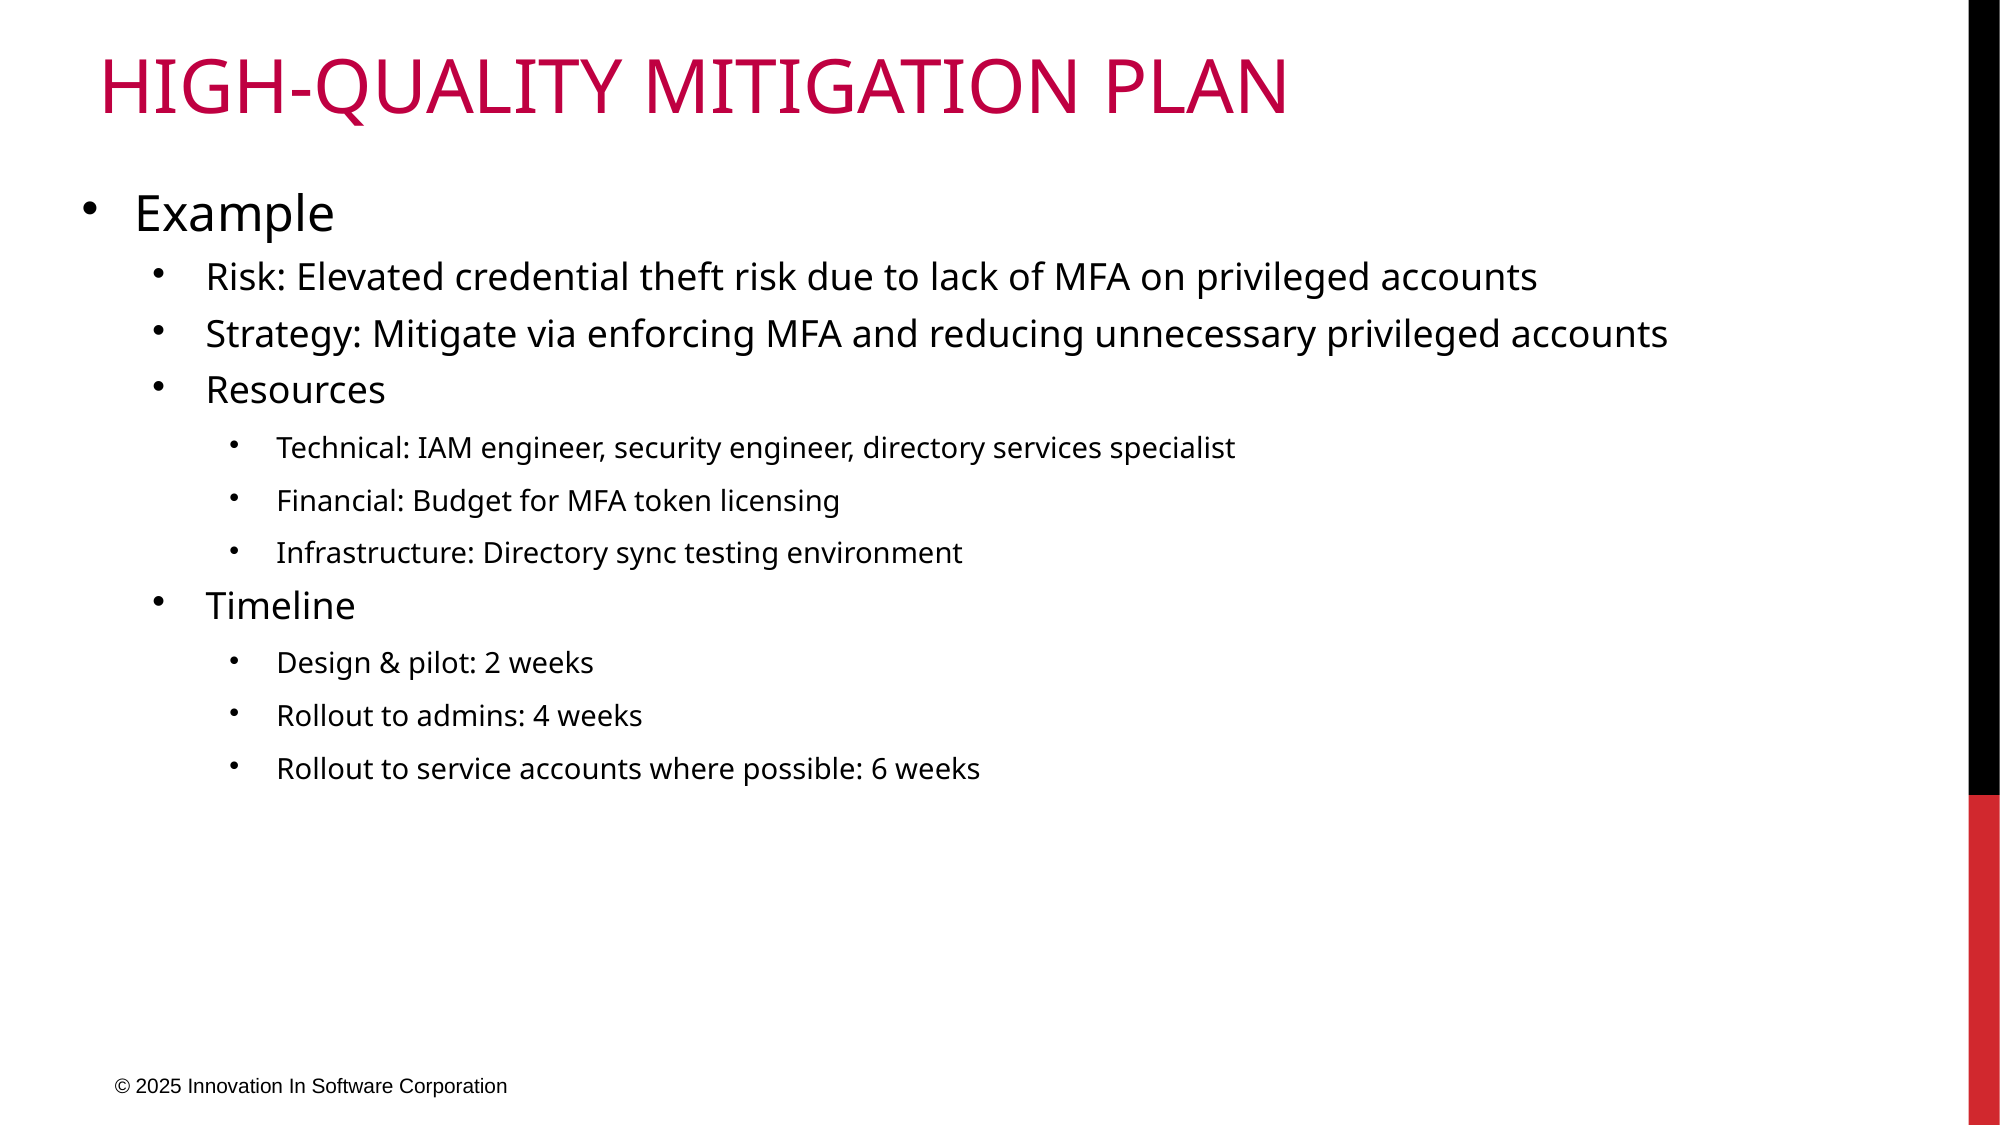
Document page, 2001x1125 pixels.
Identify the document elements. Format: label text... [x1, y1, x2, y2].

footer © 2025 Innovation In Software Corporation [99, 1065, 850, 1112]
list Example Risk: Elevated credential theft risk due to lack of MFA on privileged accounts Strategy: Mitigate via enforcing MFA and reducing unnecessary privileged accounts Resources Technical: IAM engineer, security engineer, directory services specialist Financial: Budget for MFA token licensing Infrastructure: Directory sync testing environment Timeline Design & pilot: 2 weeks Rollout to admins: 4 weeks Rollout to service accounts where possible: 6 weeks [63, 181, 1761, 999]
title High-Quality Mitigation Plan [98, 0, 1770, 186]
